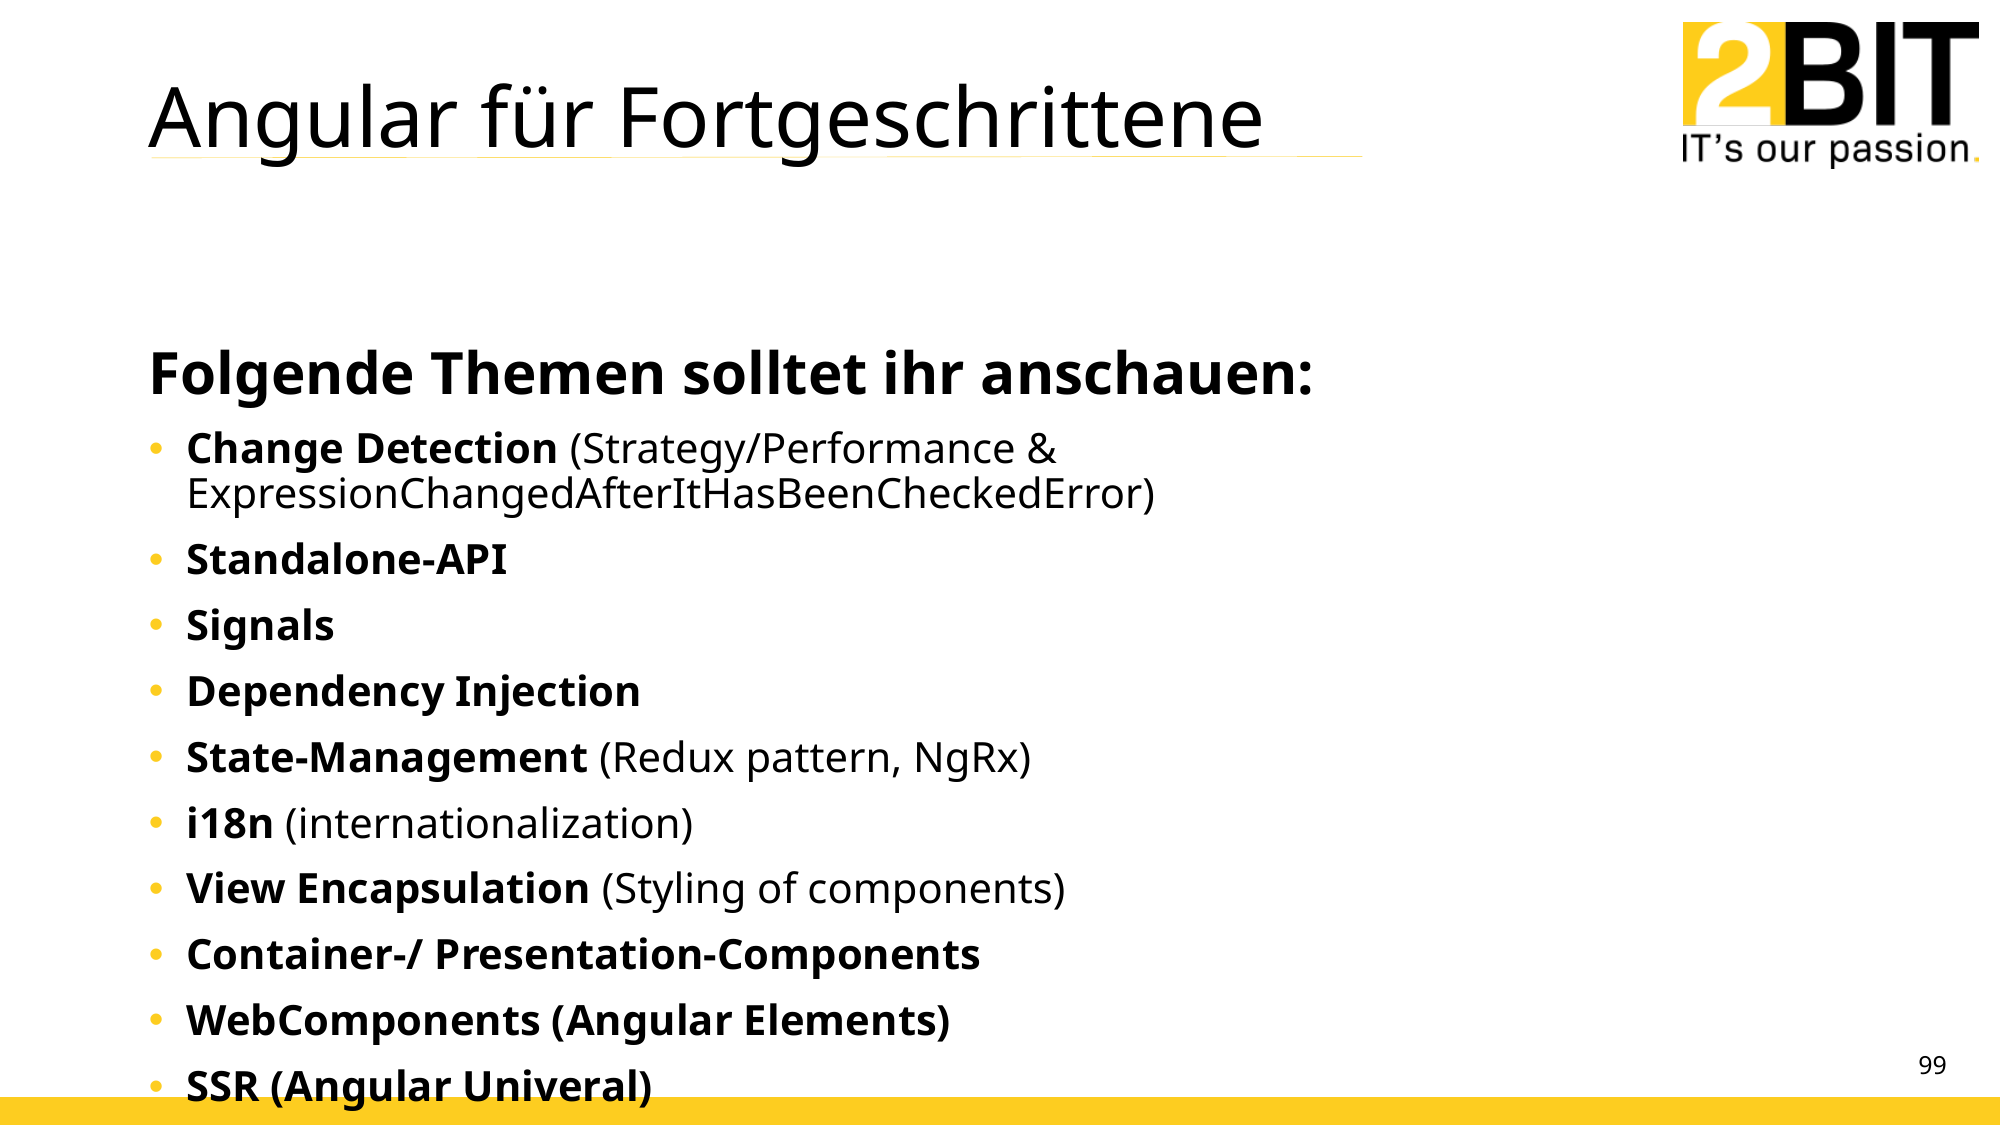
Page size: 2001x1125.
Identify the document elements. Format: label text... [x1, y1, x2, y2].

list Folgende Themen solltet ihr anschauen: Change Detection (Strategy/Performance & ExpressionChangedAfterItHasBeenCheckedError) Standalone-API Signals Dependency Injection State-Management (Redux pattern, NgRx) i18n (internationalization) View Encapsulation (Styling of components) Container-/ Presentation-Components WebComponents (Angular Elements) SSR (Angular Univeral) [133, 336, 1859, 1051]
title Angular für Fortgeschrittene [133, 68, 1859, 286]
picture [1683, 22, 1979, 169]
